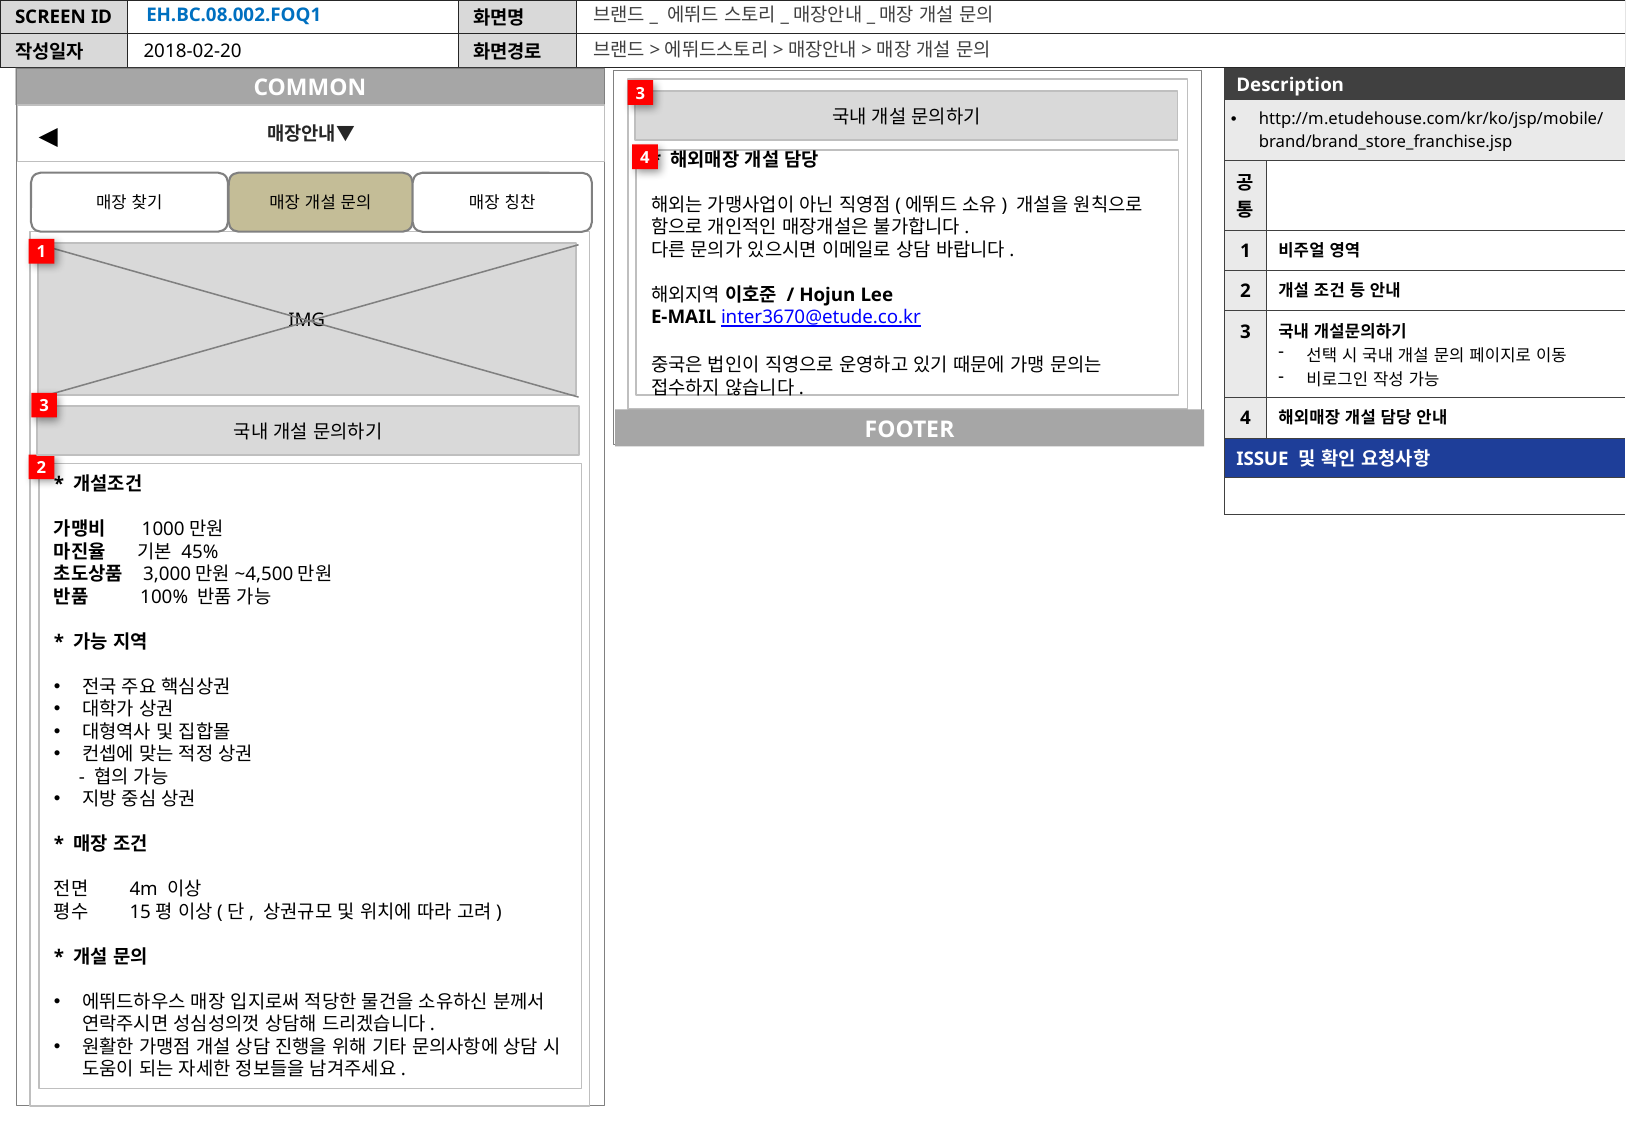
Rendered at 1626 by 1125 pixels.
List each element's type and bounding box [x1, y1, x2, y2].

table_cell [1267, 161, 1625, 230]
table_cell [1225, 398, 1266, 438]
table_cell [1225, 478, 1625, 514]
table_cell [1225, 231, 1266, 270]
table_cell [1267, 398, 1625, 438]
text_box [128, 38, 257, 62]
list [578, 2, 1618, 29]
table_cell [1225, 161, 1266, 230]
table_header [1225, 69, 1625, 99]
table_cell [1225, 100, 1625, 160]
table_cell [1225, 439, 1625, 477]
text_box [611, 69, 1206, 448]
table_cell [1225, 271, 1266, 310]
table_cell [1225, 311, 1266, 397]
table_cell [1267, 231, 1625, 270]
table_cell [1267, 311, 1625, 397]
list [578, 36, 1618, 63]
list [131, 2, 459, 32]
table_cell [1267, 271, 1625, 310]
text_box [13, 66, 607, 1108]
